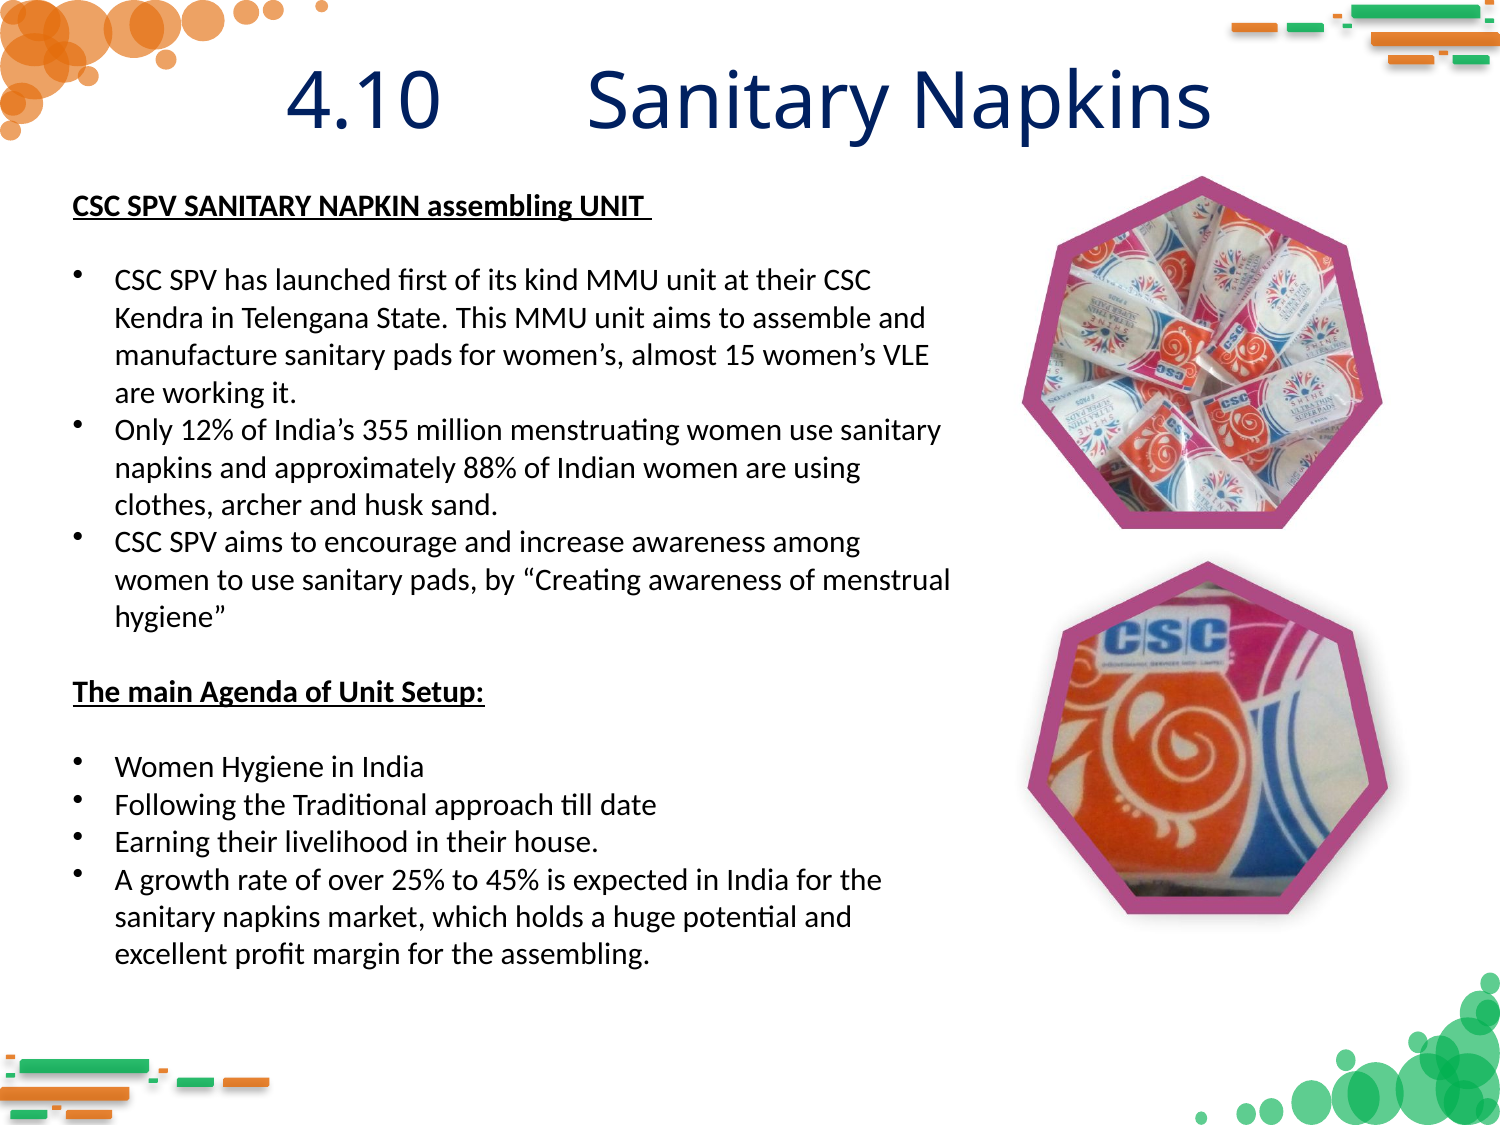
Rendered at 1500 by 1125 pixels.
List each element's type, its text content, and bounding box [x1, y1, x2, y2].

text_box CSC SPV SANITARY NAPKIN assembling UNIT CSC SPV has launched first of its kind MMU unit at their CSC Kendra in Telengana State. This MMU unit aims to assemble and manufacture sanitary pads for women’s, almost 15 women’s VLE are working it. Only 12% of India’s 355 million menstruating women use sanitary napkins and approximately 88% of Indian women are using clothes, archer and husk sand. CSC SPV aims to encourage and increase awareness among women to use sanitary pads, by “Creating awareness of menstrual hygiene” The main Agenda of Unit Setup: Women Hygiene in India Following the Traditional approach till date Earning their livelihood in their house. A growth rate of over 25% to 45% is expected in India for the sanitary napkins market, which holds a huge potential and excellent profit margin for the assembling. [64, 180, 961, 1013]
title 4.10 Sanitary Napkins [75, 45, 1425, 233]
picture [972, 175, 1454, 972]
